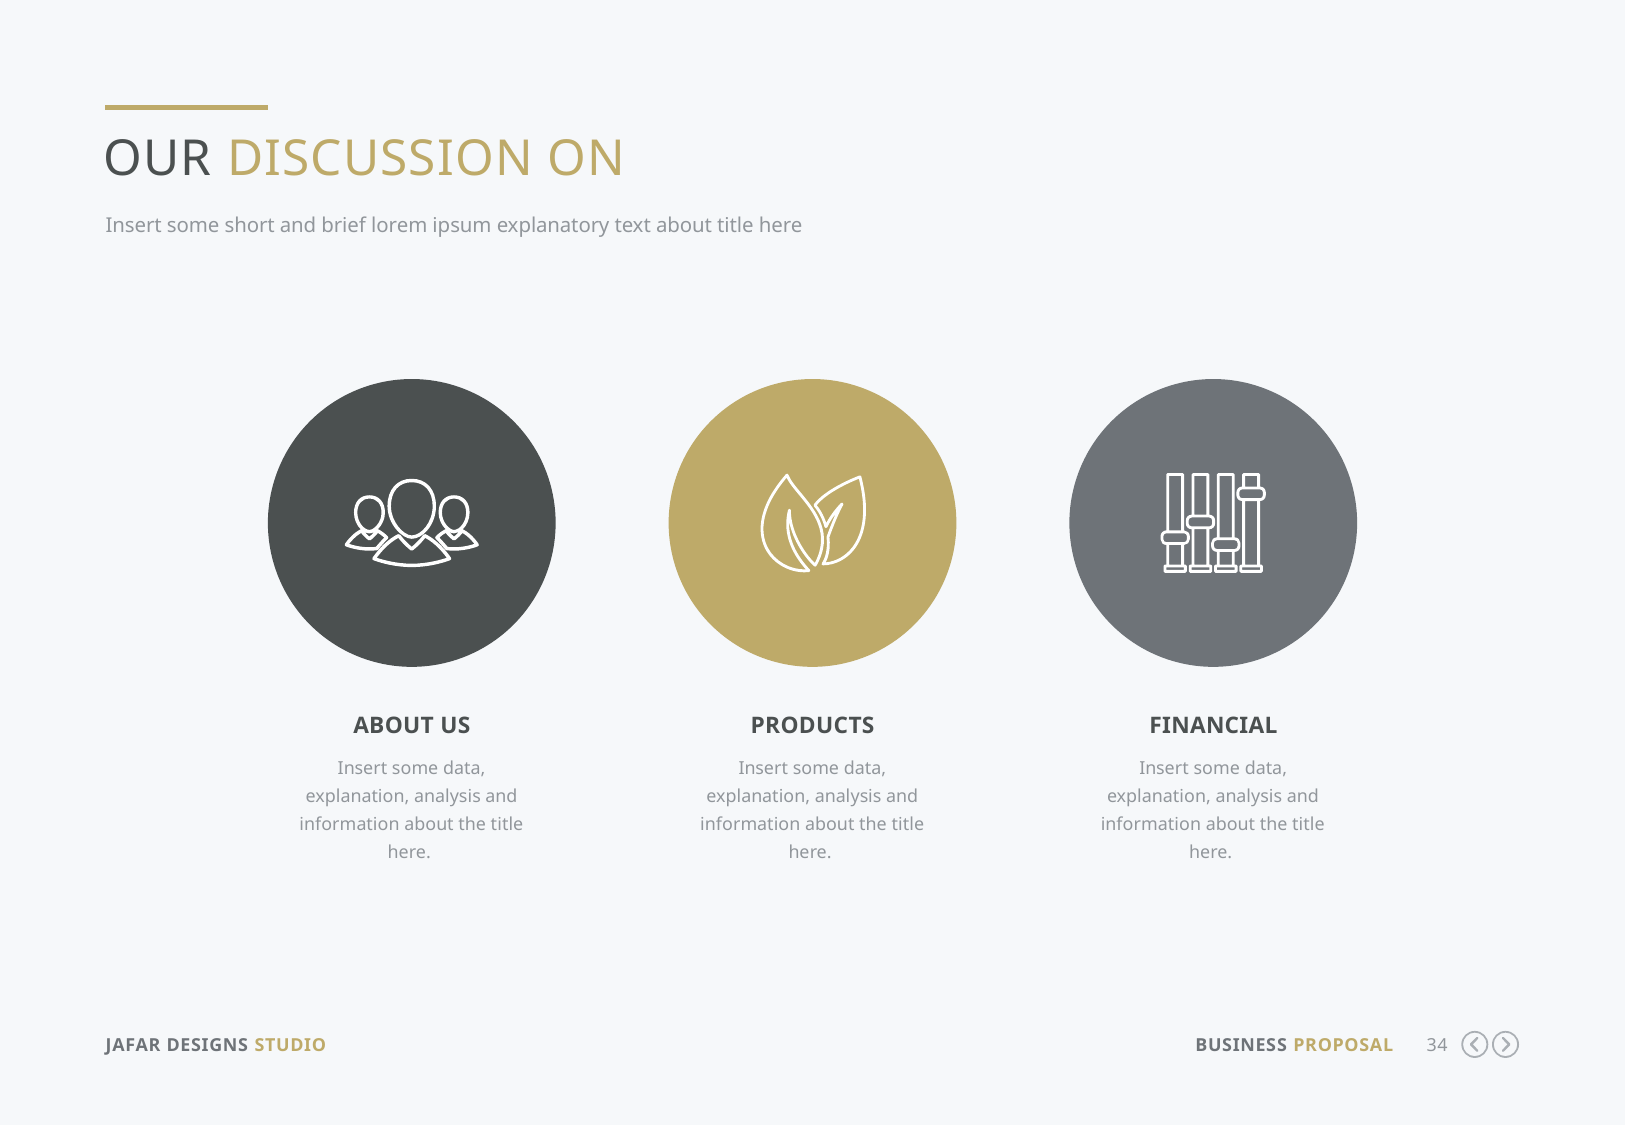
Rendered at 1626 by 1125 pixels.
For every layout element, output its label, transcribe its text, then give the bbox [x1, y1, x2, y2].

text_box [668, 379, 957, 667]
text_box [1069, 379, 1358, 667]
list Insert some short and brief lorem ipsum explanatory text about title here [105, 209, 1519, 241]
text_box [686, 710, 939, 836]
list Our Discussion On [103, 125, 1518, 188]
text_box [285, 710, 538, 836]
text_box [1087, 710, 1340, 836]
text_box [267, 379, 556, 667]
